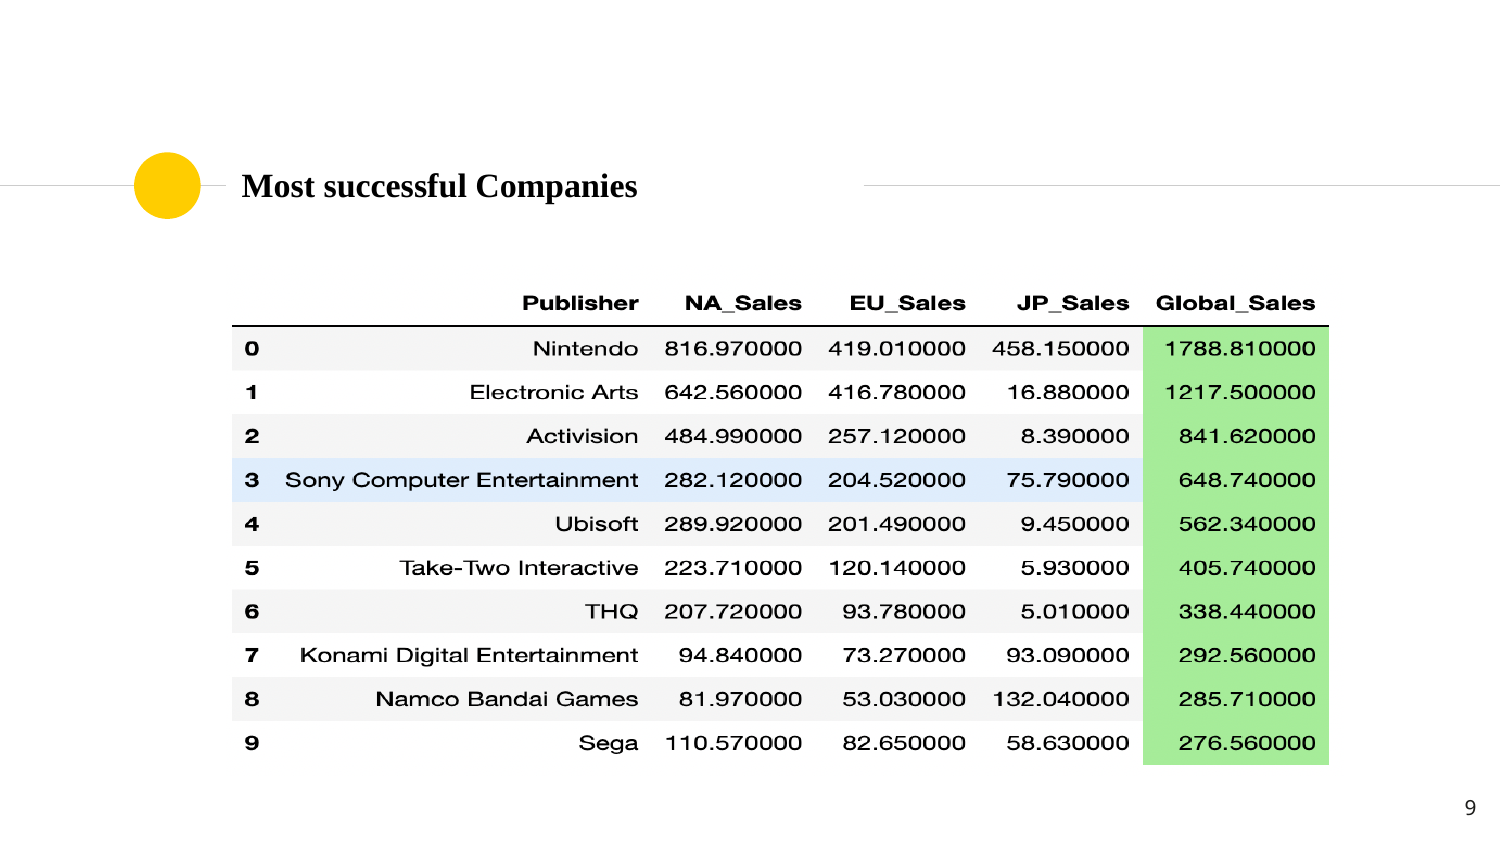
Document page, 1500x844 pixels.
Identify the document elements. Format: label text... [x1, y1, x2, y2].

slide_number 9 [1401, 779, 1492, 844]
title Most successful Companies [226, 148, 1128, 220]
picture [226, 264, 1344, 776]
